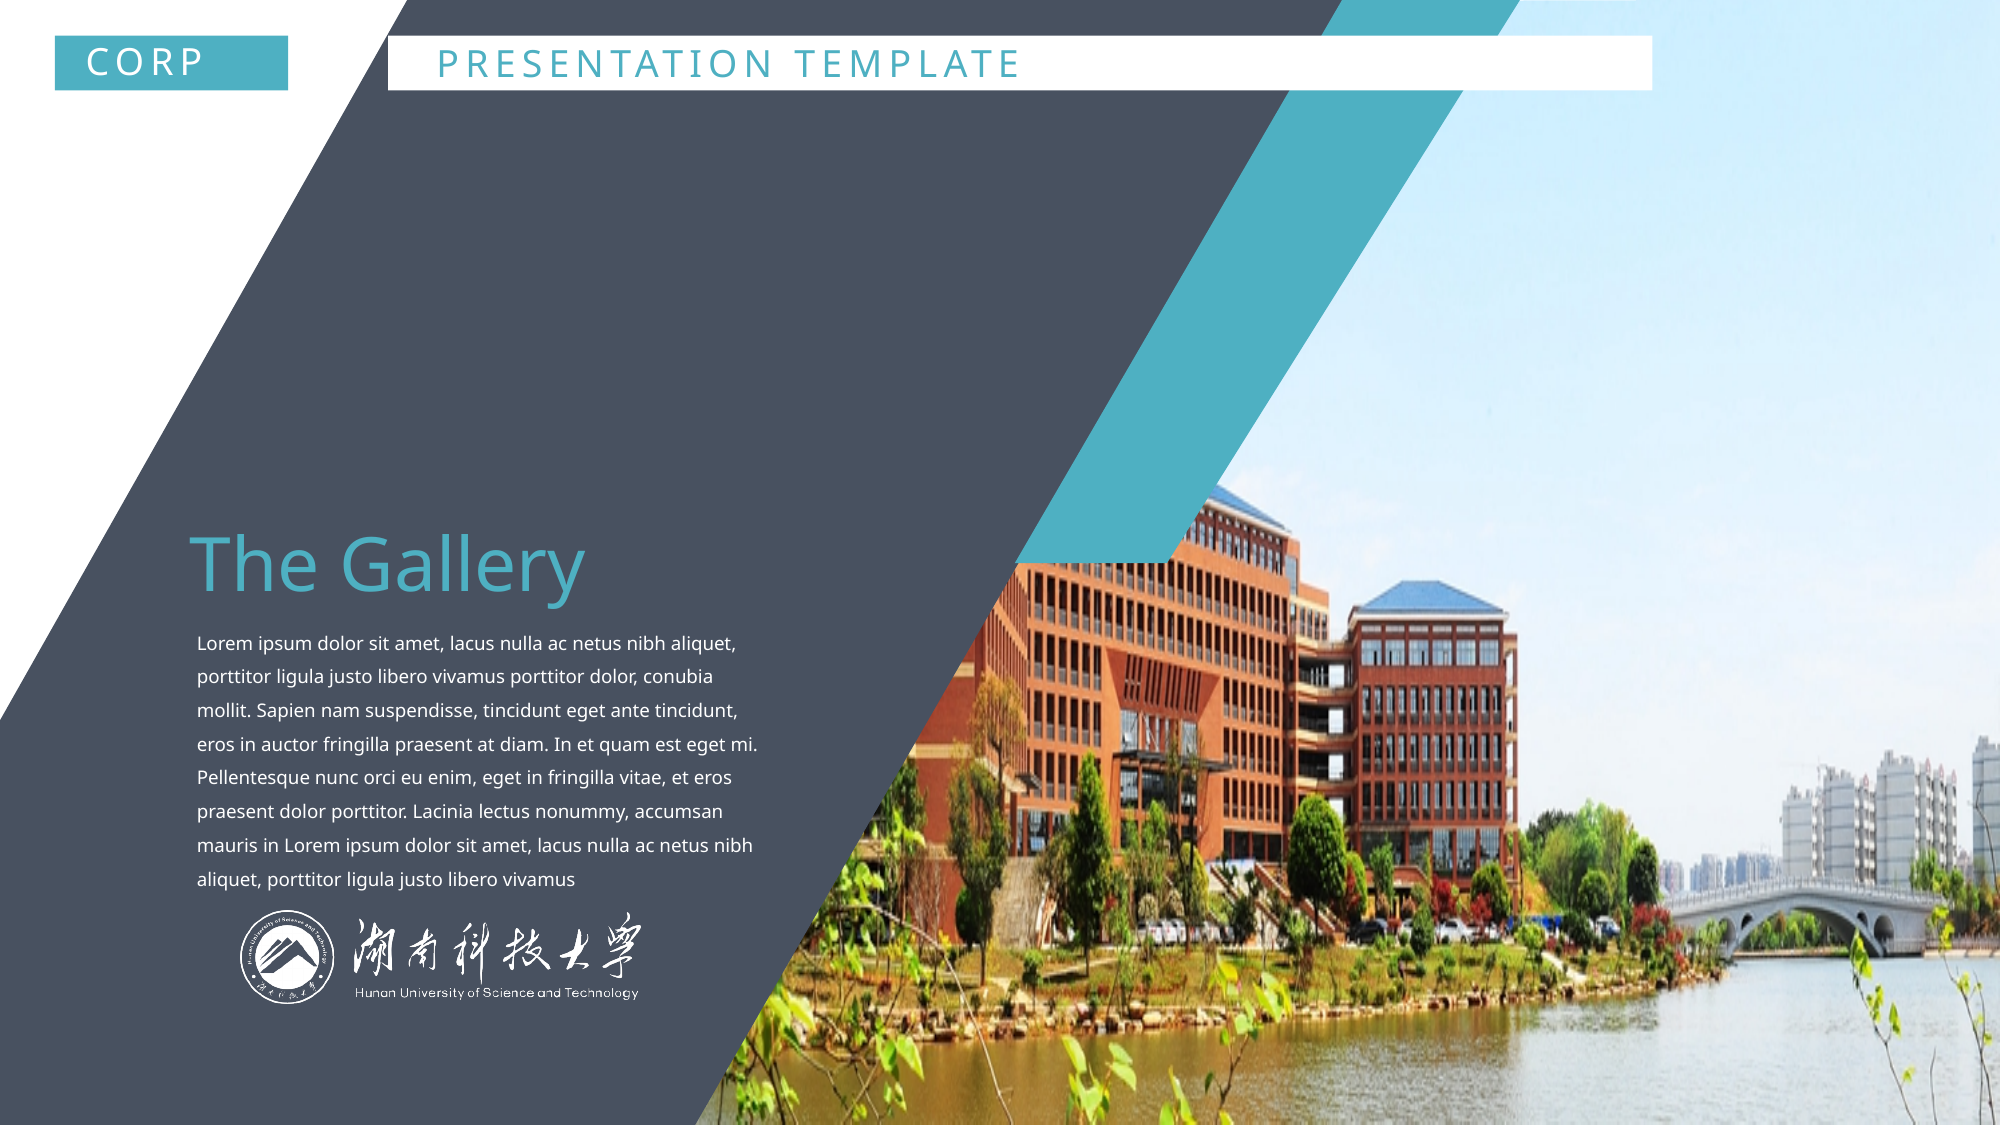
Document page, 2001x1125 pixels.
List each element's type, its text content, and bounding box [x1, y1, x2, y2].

picture [662, 0, 2000, 1125]
text_box [0, 0, 662, 1125]
text_box [387, 35, 421, 91]
text_box Lorem ipsum dolor sit amet, lacus nulla ac netus nibh aliquet, porttitor ligula justo libero vivamus porttitor dolor, conubia mollit. Sapien nam suspendisse, tincidunt eget ante tincidunt, eros in auctor fringilla praesent at diam. In et quam est eget mi. Pellentesque nunc orci eu enim, eget in fringilla vitae, et eros praesent dolor porttitor. Lacinia lectus nonummy, accumsan mauris in Lorem ipsum dolor sit amet, lacus nulla ac netus nibh aliquet, porttitor ligula justo libero vivamus [182, 612, 662, 931]
text_box CORP [70, 30, 218, 91]
picture [240, 910, 641, 1004]
text_box The Gallery [175, 509, 601, 615]
text_box [54, 35, 70, 91]
text_box [218, 35, 289, 91]
text_box PRESENTATION TEMPLATE [421, 32, 662, 93]
